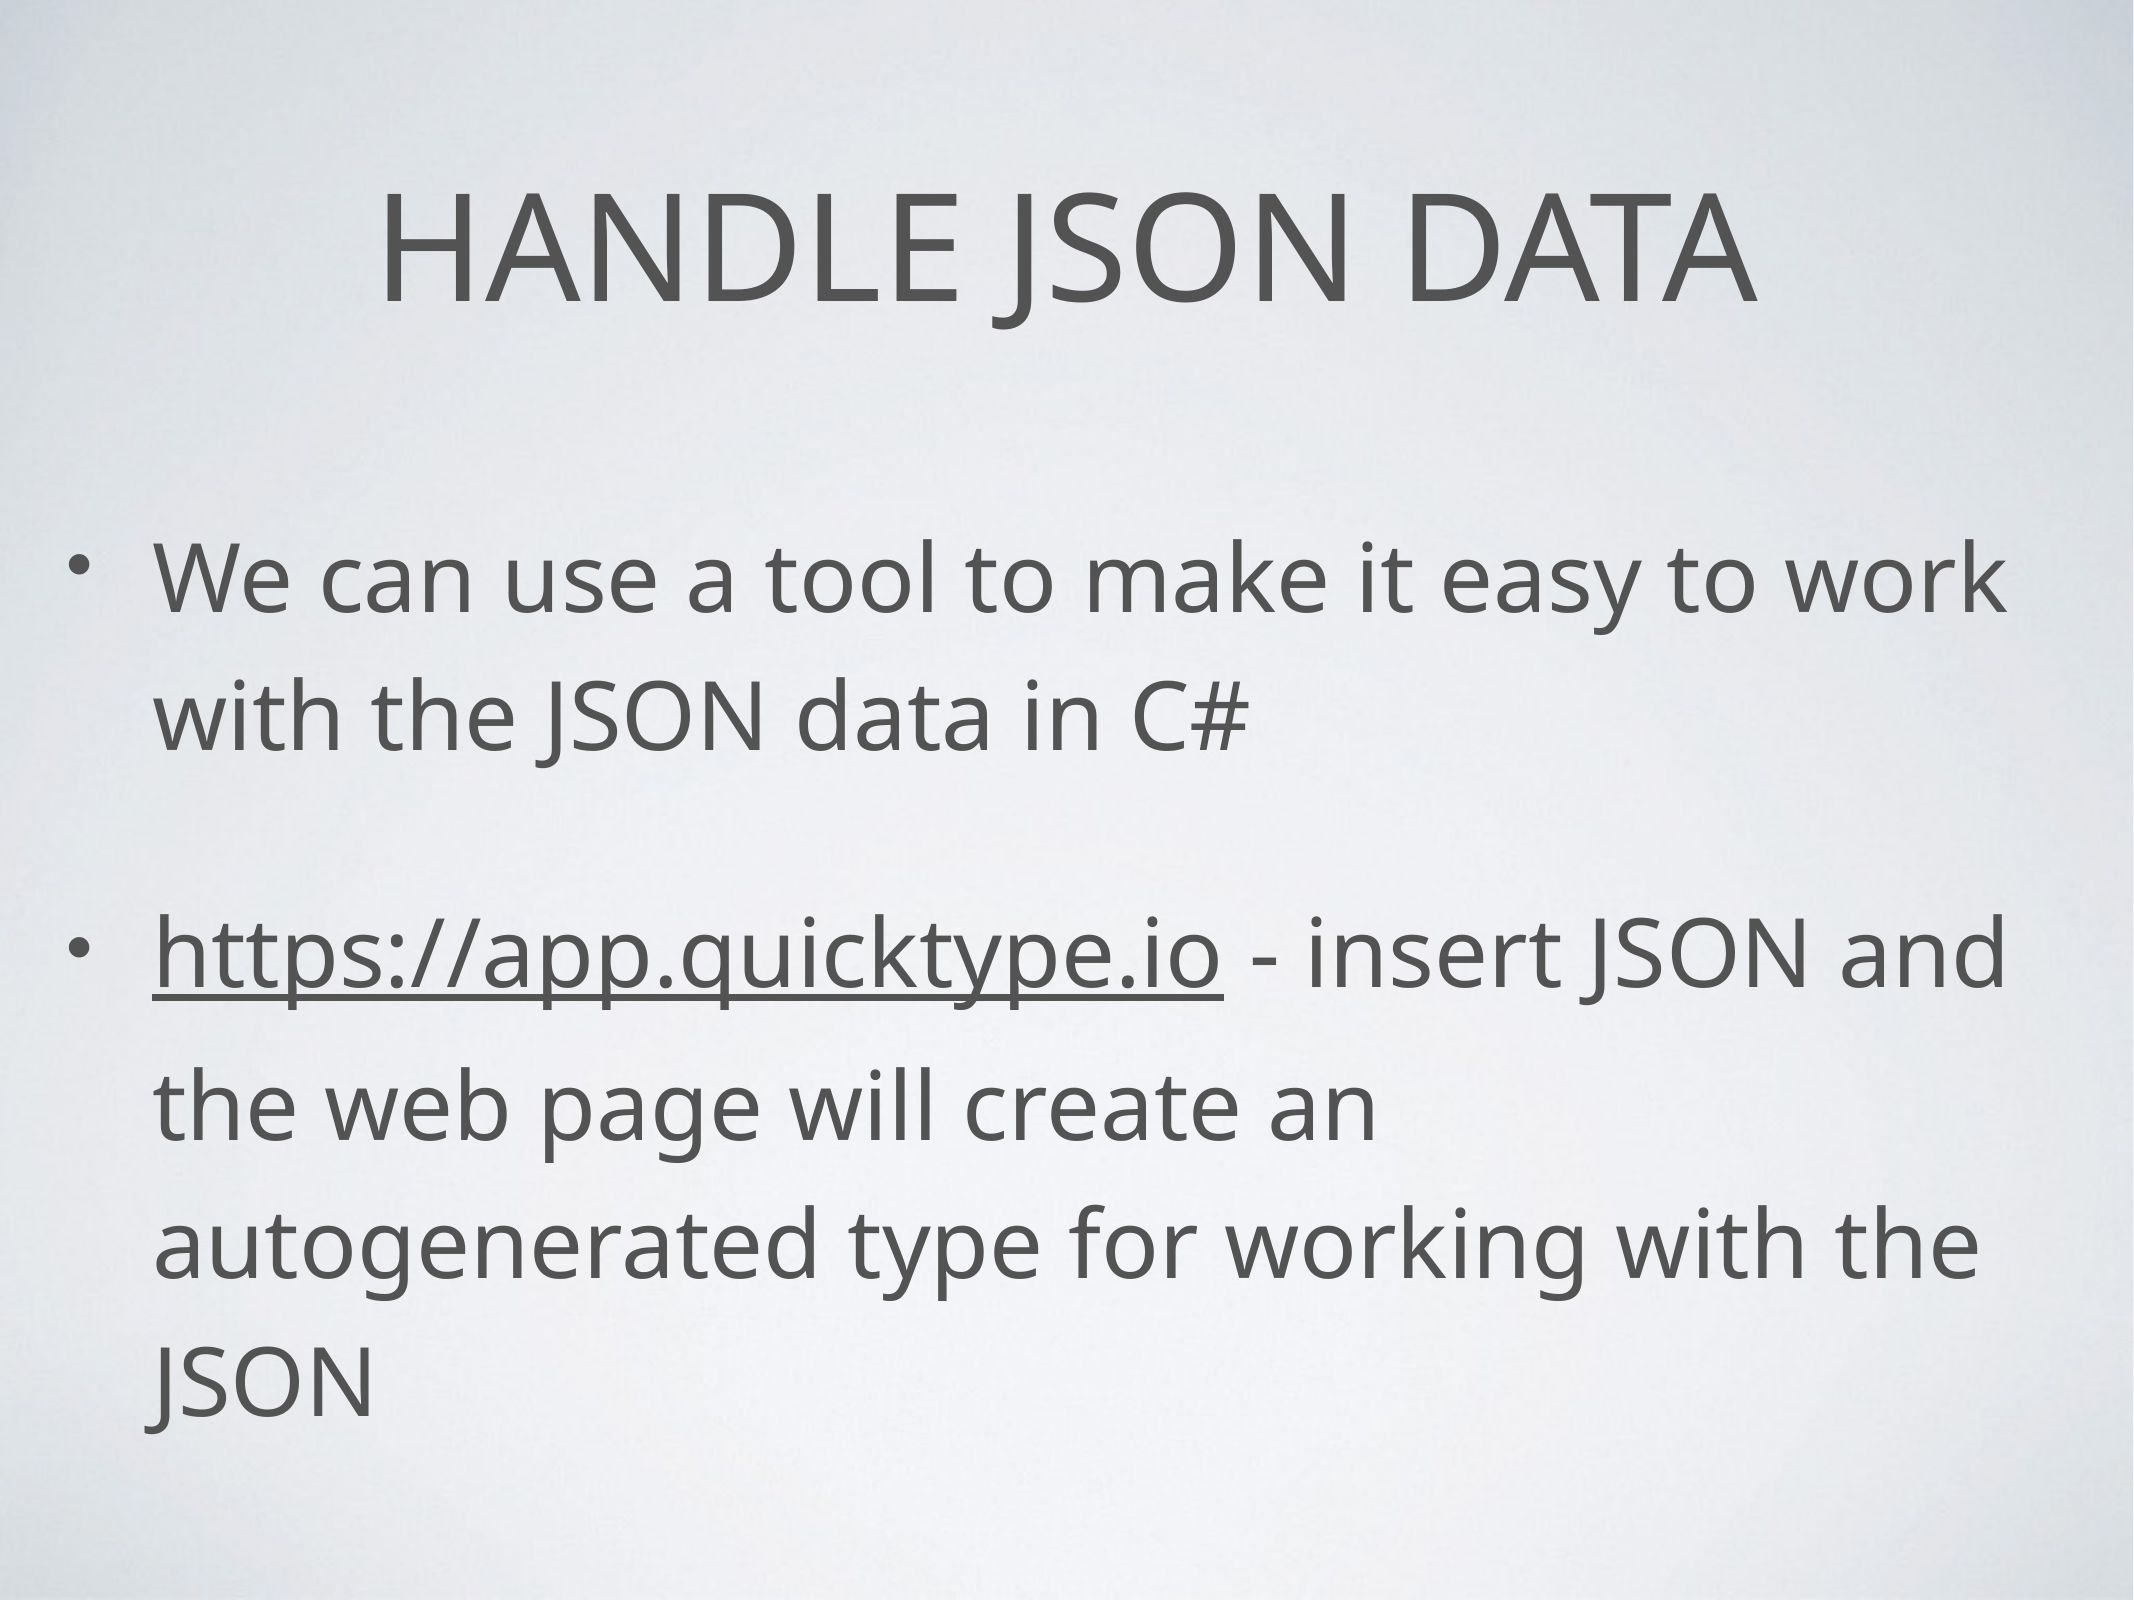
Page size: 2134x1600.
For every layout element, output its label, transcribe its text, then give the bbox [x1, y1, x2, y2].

picture [0, 0, 2134, 1600]
title Handle json data [57, 41, 2076, 443]
list We can use a tool to make it easy to work with the JSON data in C# https://app.quicktype.io - insert JSON and the web page will create an autogenerated type for working with the JSON [57, 447, 2076, 1482]
